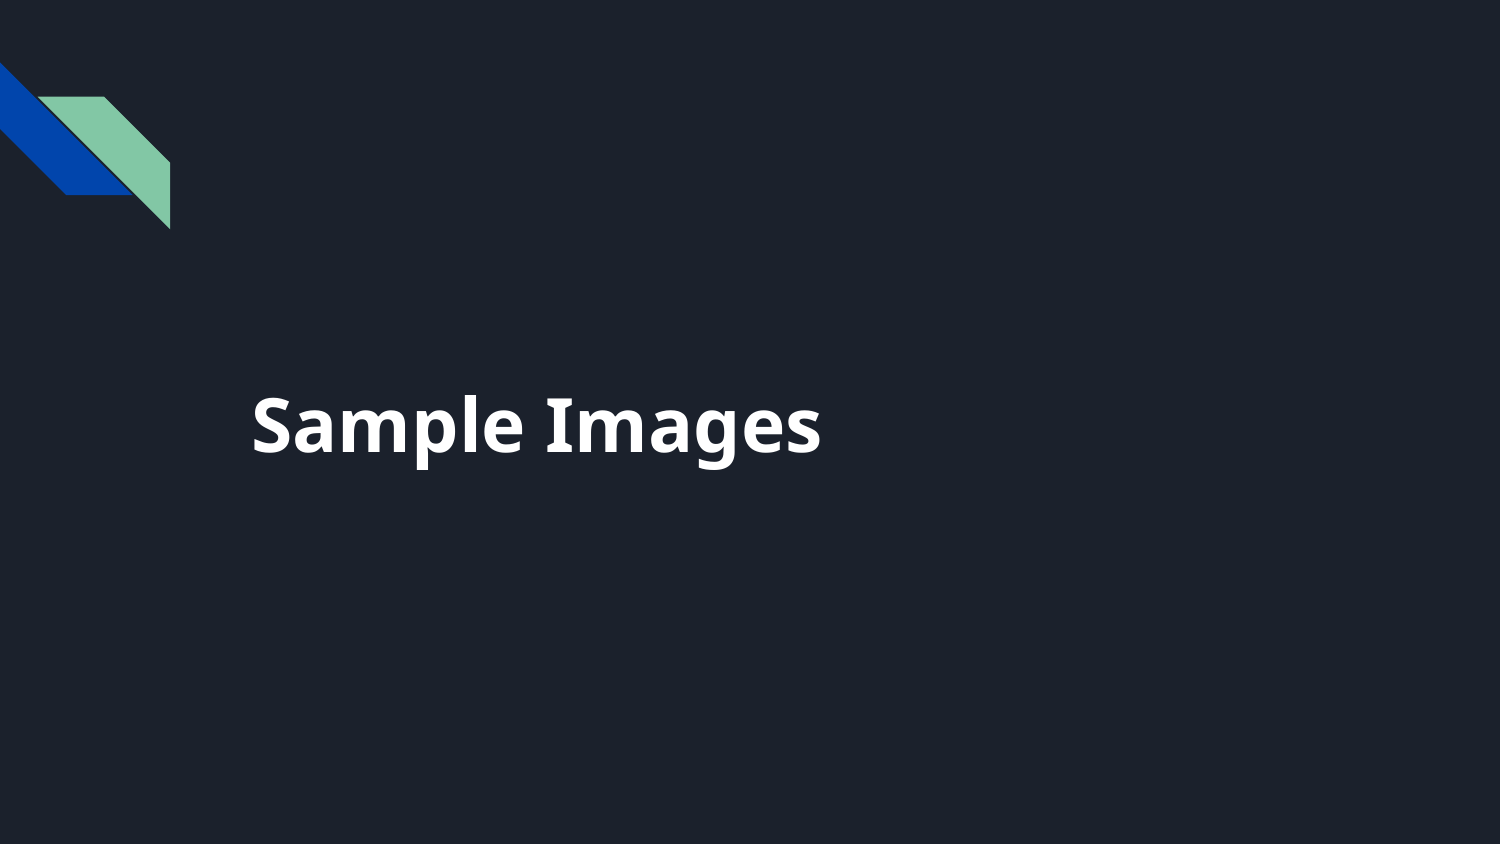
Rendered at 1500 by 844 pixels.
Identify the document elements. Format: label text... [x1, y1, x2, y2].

title Sample Images [236, 362, 1392, 513]
